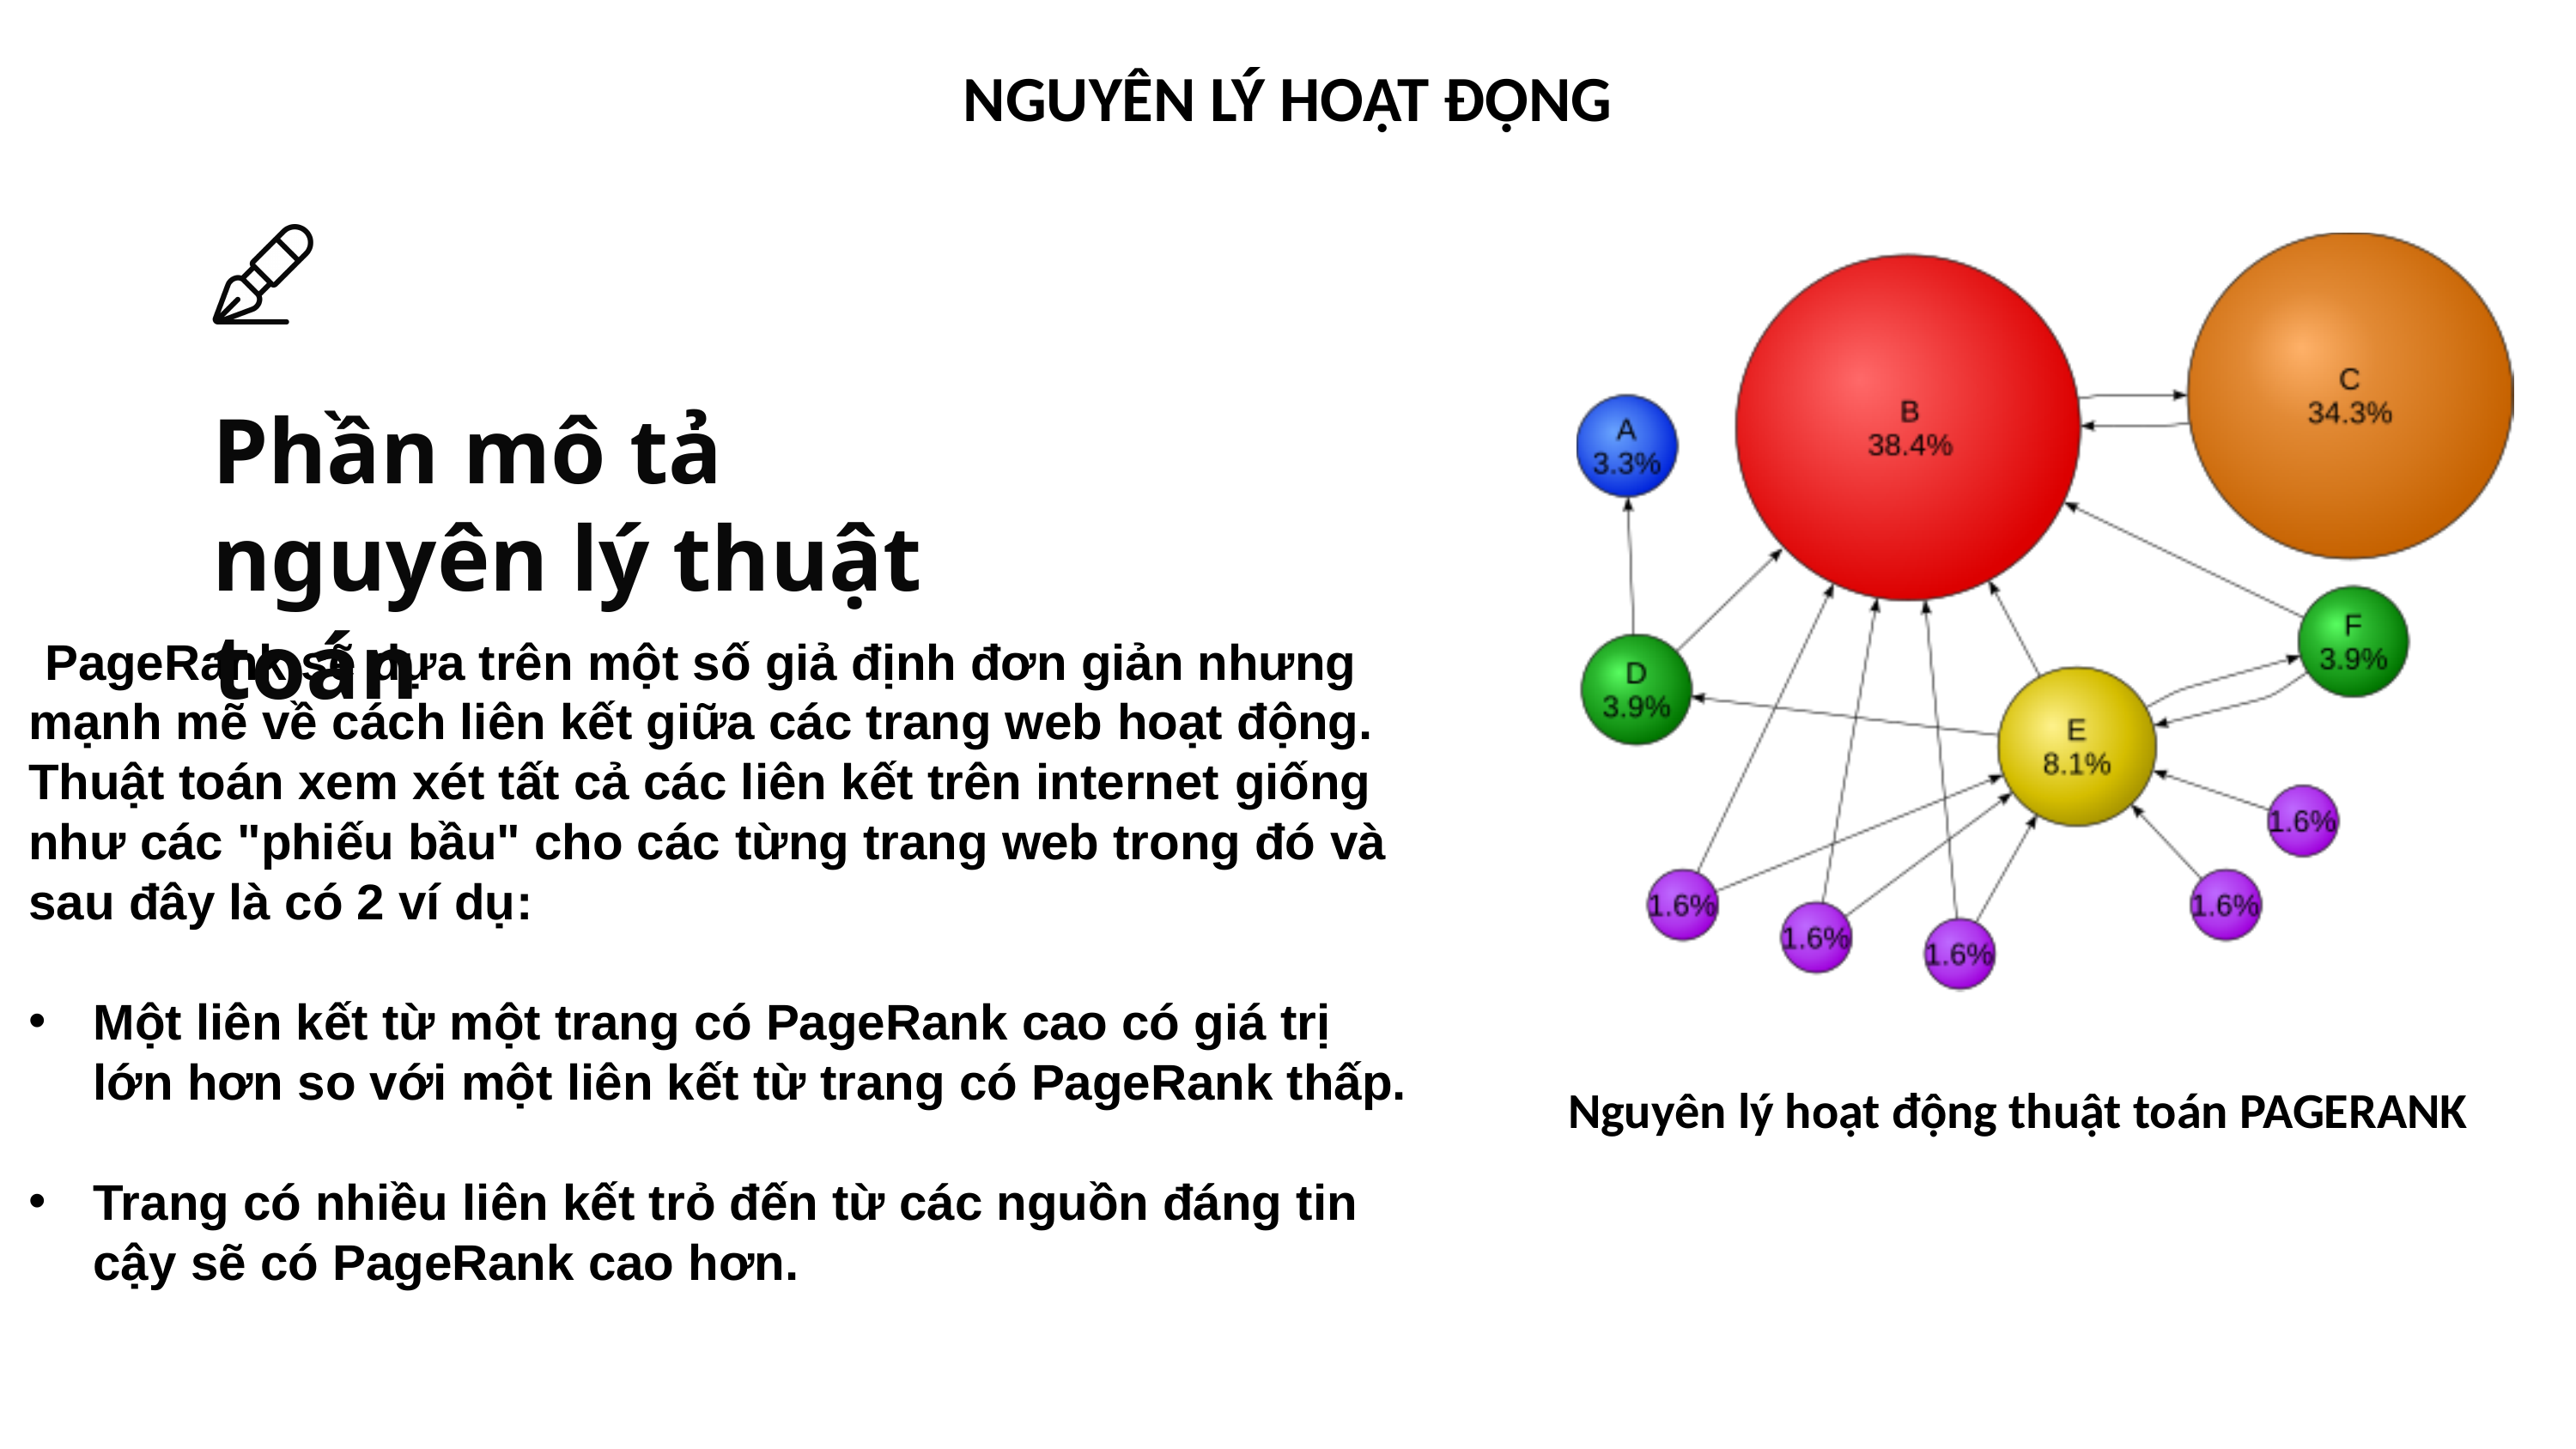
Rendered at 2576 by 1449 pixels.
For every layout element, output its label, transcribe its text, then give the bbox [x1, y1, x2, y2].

text_box PageRank sẽ dựa trên một số giả định đơn giản nhưng mạnh mẽ về cách liên kết giữa các trang web hoạt động. Thuật toán xem xét tất cả các liên kết trên internet giống như các "phiếu bầu" cho các từng trang web trong đó và sau đây là có 2 ví dụ: Một liên kết từ một trang có PageRank cao có giá trị lớn hơn so với một liên kết từ trang có PageRank thấp. Trang có nhiều liên kết trỏ đến từ các nguồn đáng tin cậy sẽ có PageRank cao hơn. [15, 623, 1438, 1297]
text_box [212, 224, 315, 324]
text_box NGUYÊN LÝ HOẠT ĐỘNG [708, 51, 1868, 141]
picture [1576, 232, 2514, 992]
text_box Nguyên lý hoạt động thuật toán PAGERANK [1437, 1071, 2576, 1145]
text_box Phần mô tả nguyên lý thuật toán [212, 394, 1034, 717]
